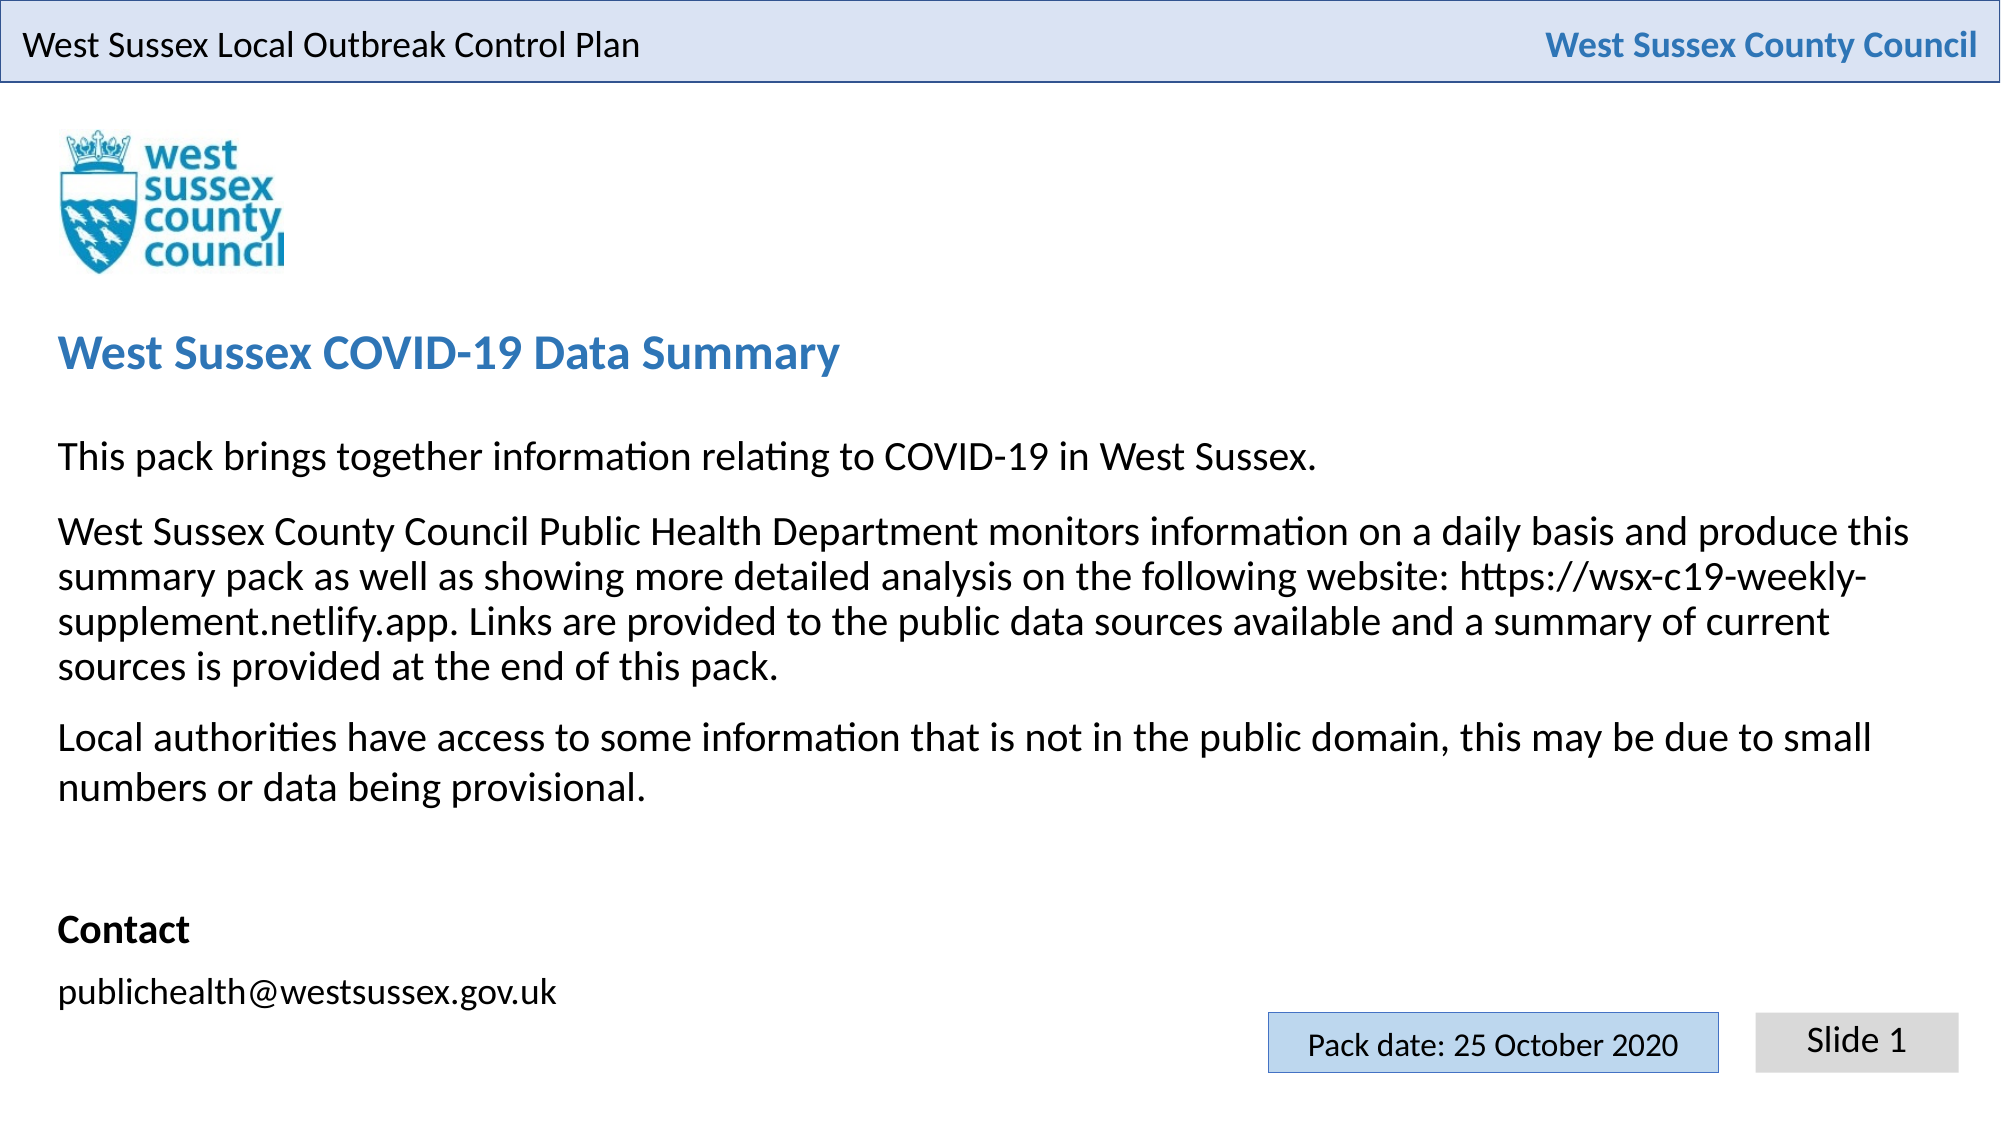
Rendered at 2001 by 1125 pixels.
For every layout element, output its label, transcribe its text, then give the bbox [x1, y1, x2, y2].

list Contact [42, 900, 496, 964]
list This pack brings together information relating to COVID-19 in West Sussex. West Sussex County Council Public Health Department monitors information on a daily basis and produce this summary pack as well as showing more detailed analysis on the following website: https://wsx-c19-weekly-supplement.netlify.app. Links are provided to the public data sources available and a summary of current sources is provided at the end of this pack. Local authorities have access to some information that is not in the public domain, this may be due to small numbers or data being provisional. [42, 427, 1928, 817]
list West Sussex COVID-19 Data Summary [42, 318, 1128, 394]
picture [59, 129, 284, 276]
list publichealth@westsussex.gov.uk [42, 964, 603, 1020]
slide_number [1268, 1012, 1719, 1073]
list Slide 1 [1755, 1012, 1959, 1073]
